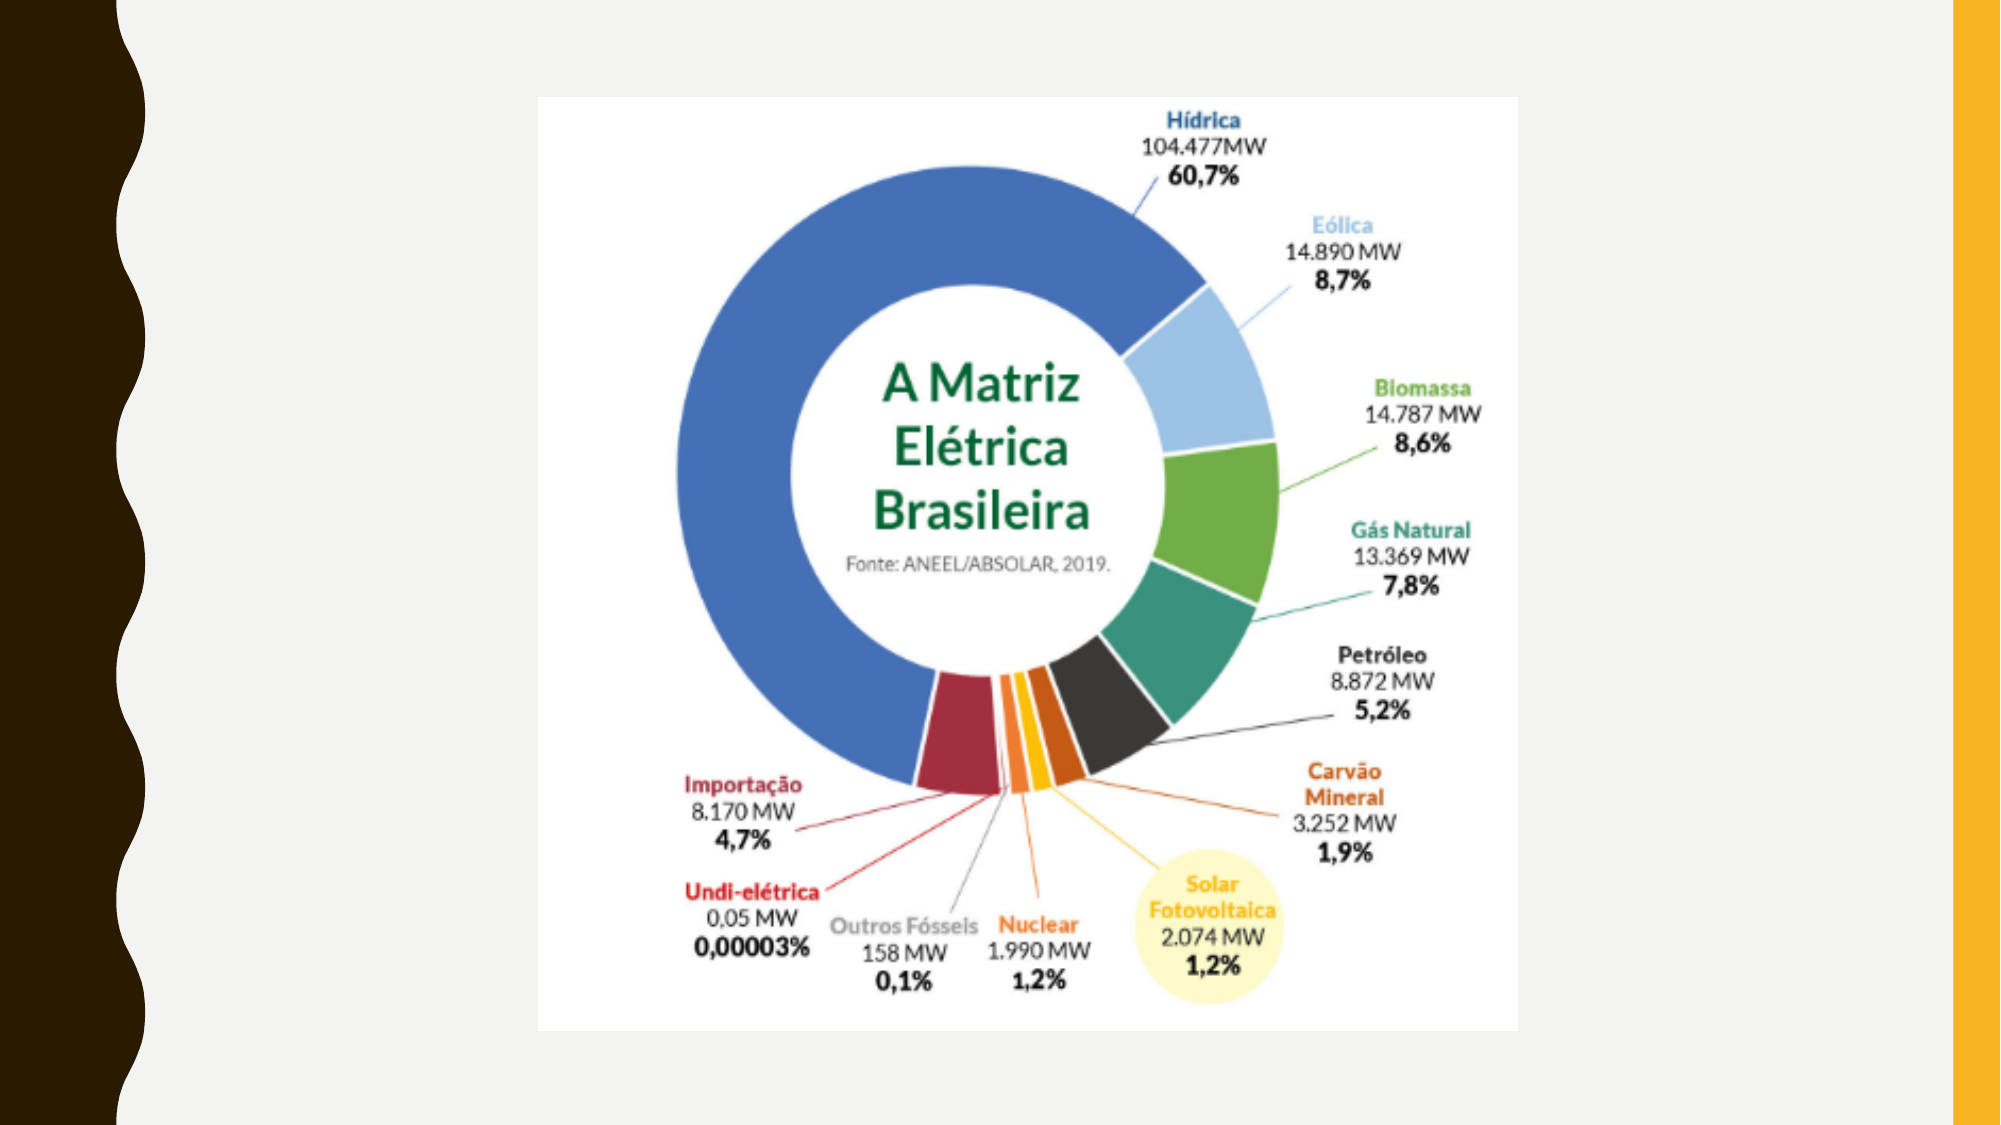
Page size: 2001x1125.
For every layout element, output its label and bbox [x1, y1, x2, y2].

picture [538, 97, 1518, 1031]
